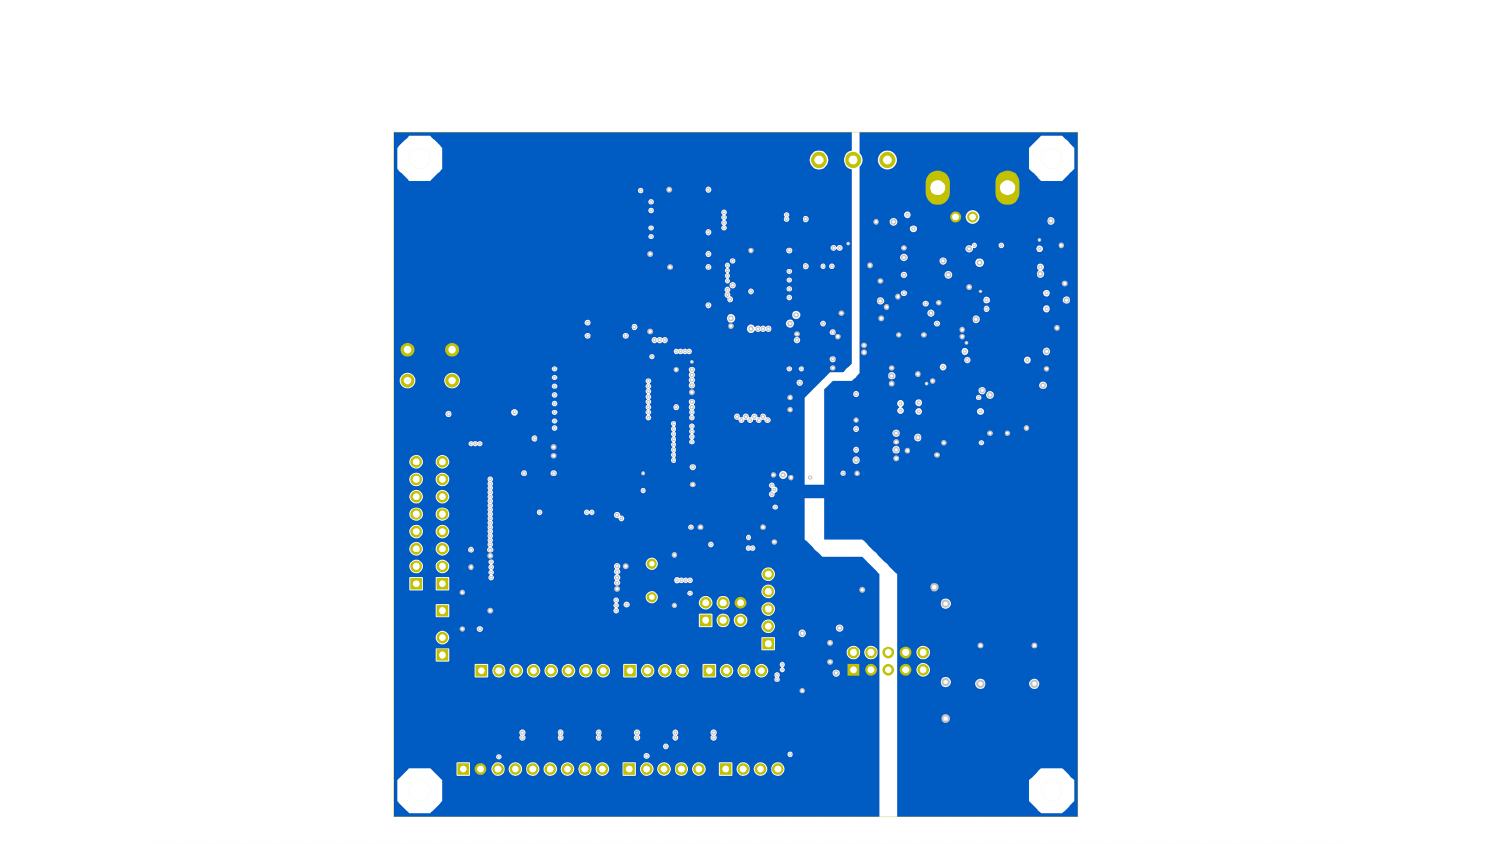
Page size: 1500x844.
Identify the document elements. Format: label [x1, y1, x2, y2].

picture [153, 0, 1347, 844]
